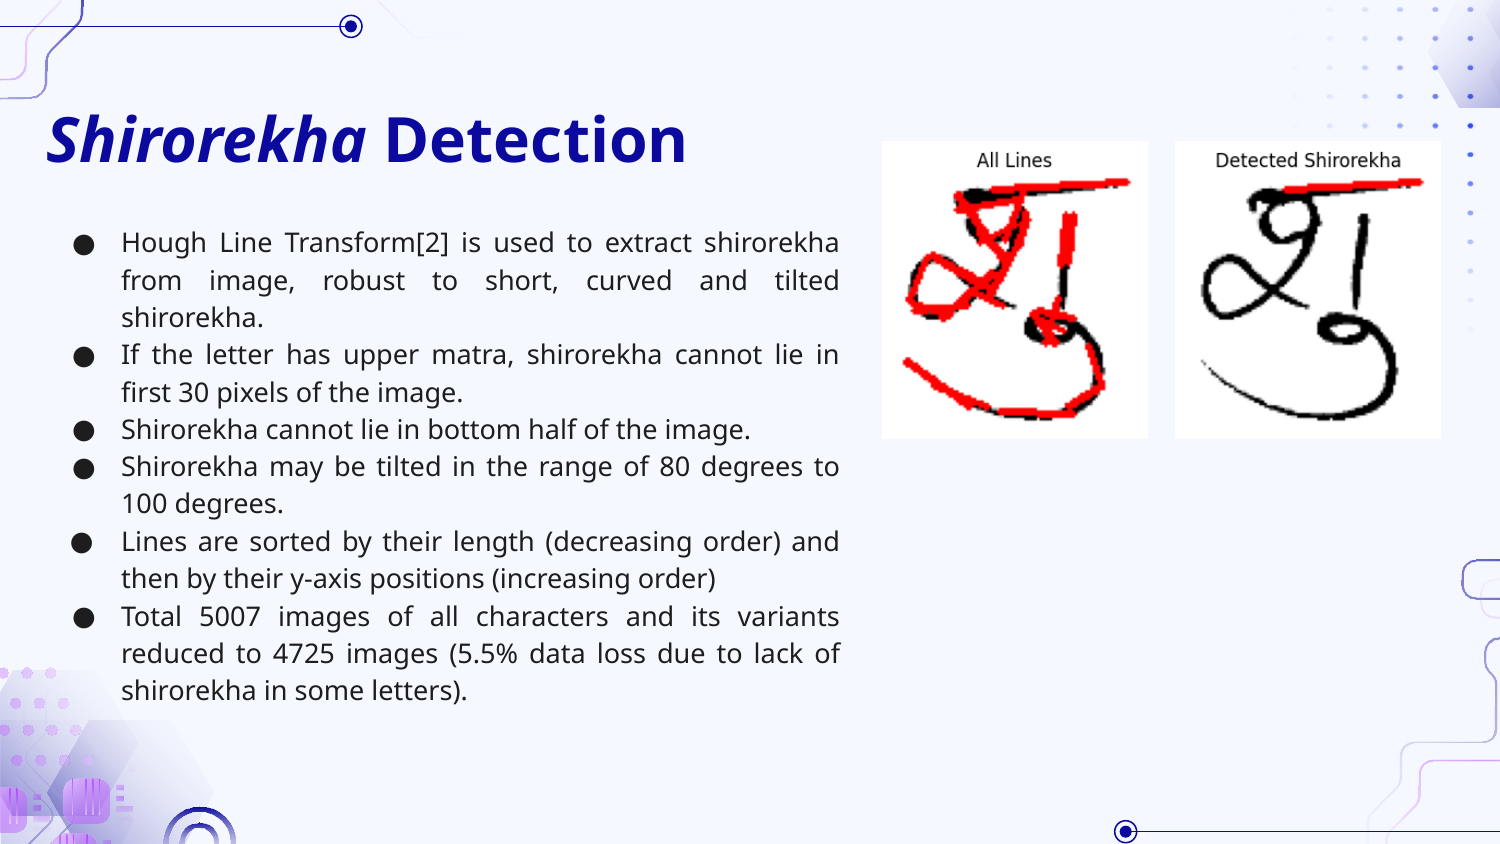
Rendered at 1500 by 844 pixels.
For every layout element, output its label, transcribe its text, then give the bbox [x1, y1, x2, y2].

picture [881, 141, 1148, 439]
title Shirorekha Detection [31, 85, 1469, 160]
picture [1174, 108, 1500, 439]
picture [1243, 0, 1473, 85]
text_box Hough Line Transform[2] is used to extract shirorekha from image, robust to short, curved and tilted shirorekha. If the letter has upper matra, shirorekha cannot lie in first 30 pixels of the image. Shirorekha cannot lie in bottom half of the image. Shirorekha may be tilted in the range of 80 degrees to 100 degrees. Lines are sorted by their length (decreasing order) and then by their y-axis positions (increasing order) Total 5007 images of all characters and its variants reduced to 4725 images (5.5% data loss due to lack of shirorekha in some letters). [31, 205, 855, 832]
